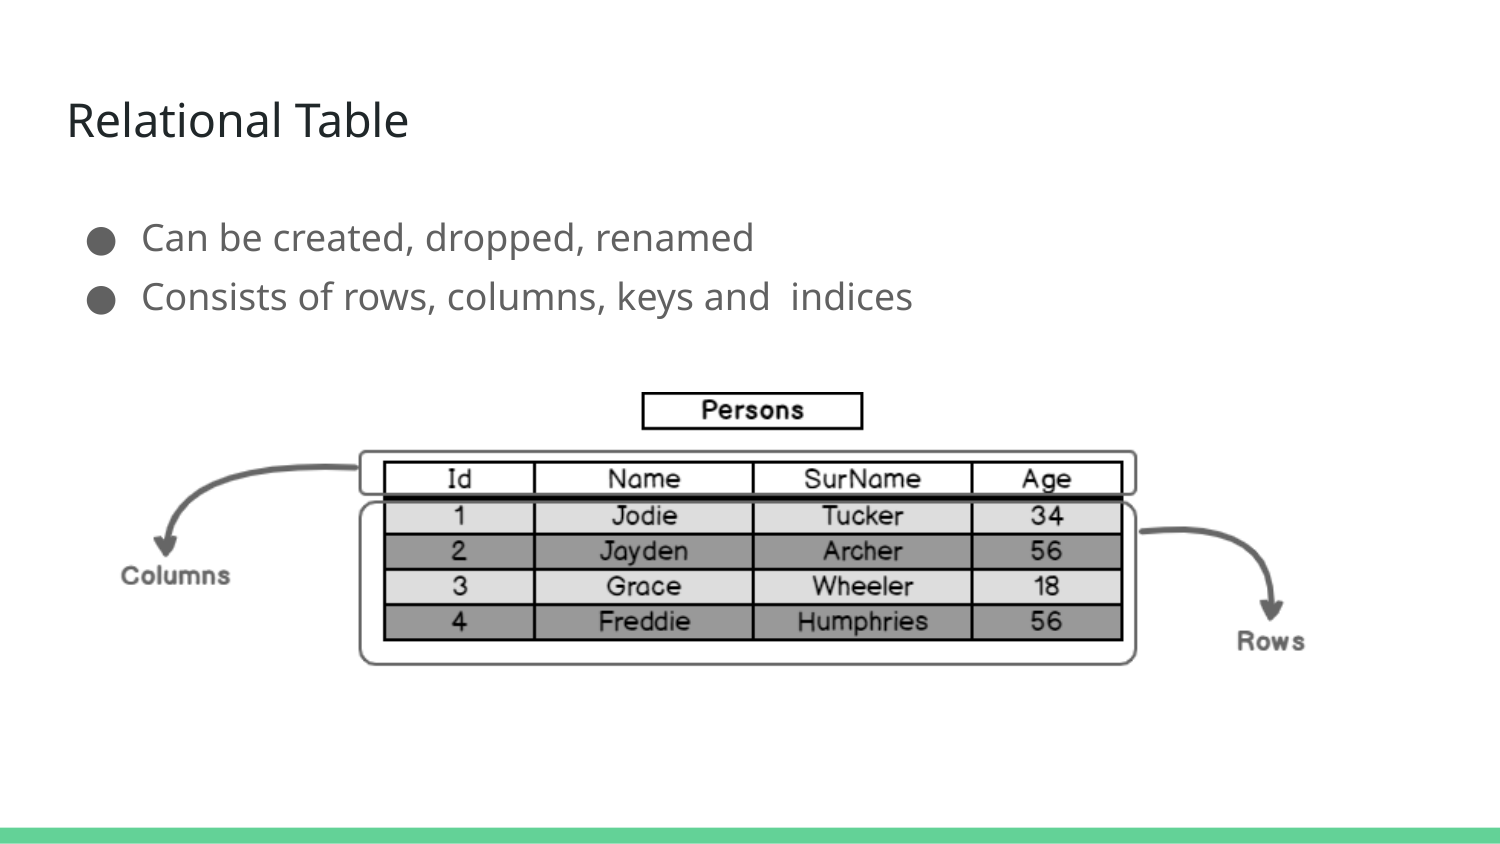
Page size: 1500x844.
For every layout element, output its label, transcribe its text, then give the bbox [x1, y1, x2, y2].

title Relational Table [51, 72, 1449, 167]
list Can be created, dropped, renamed Consists of rows, columns, keys and indices [51, 189, 1449, 750]
picture [108, 392, 1319, 808]
